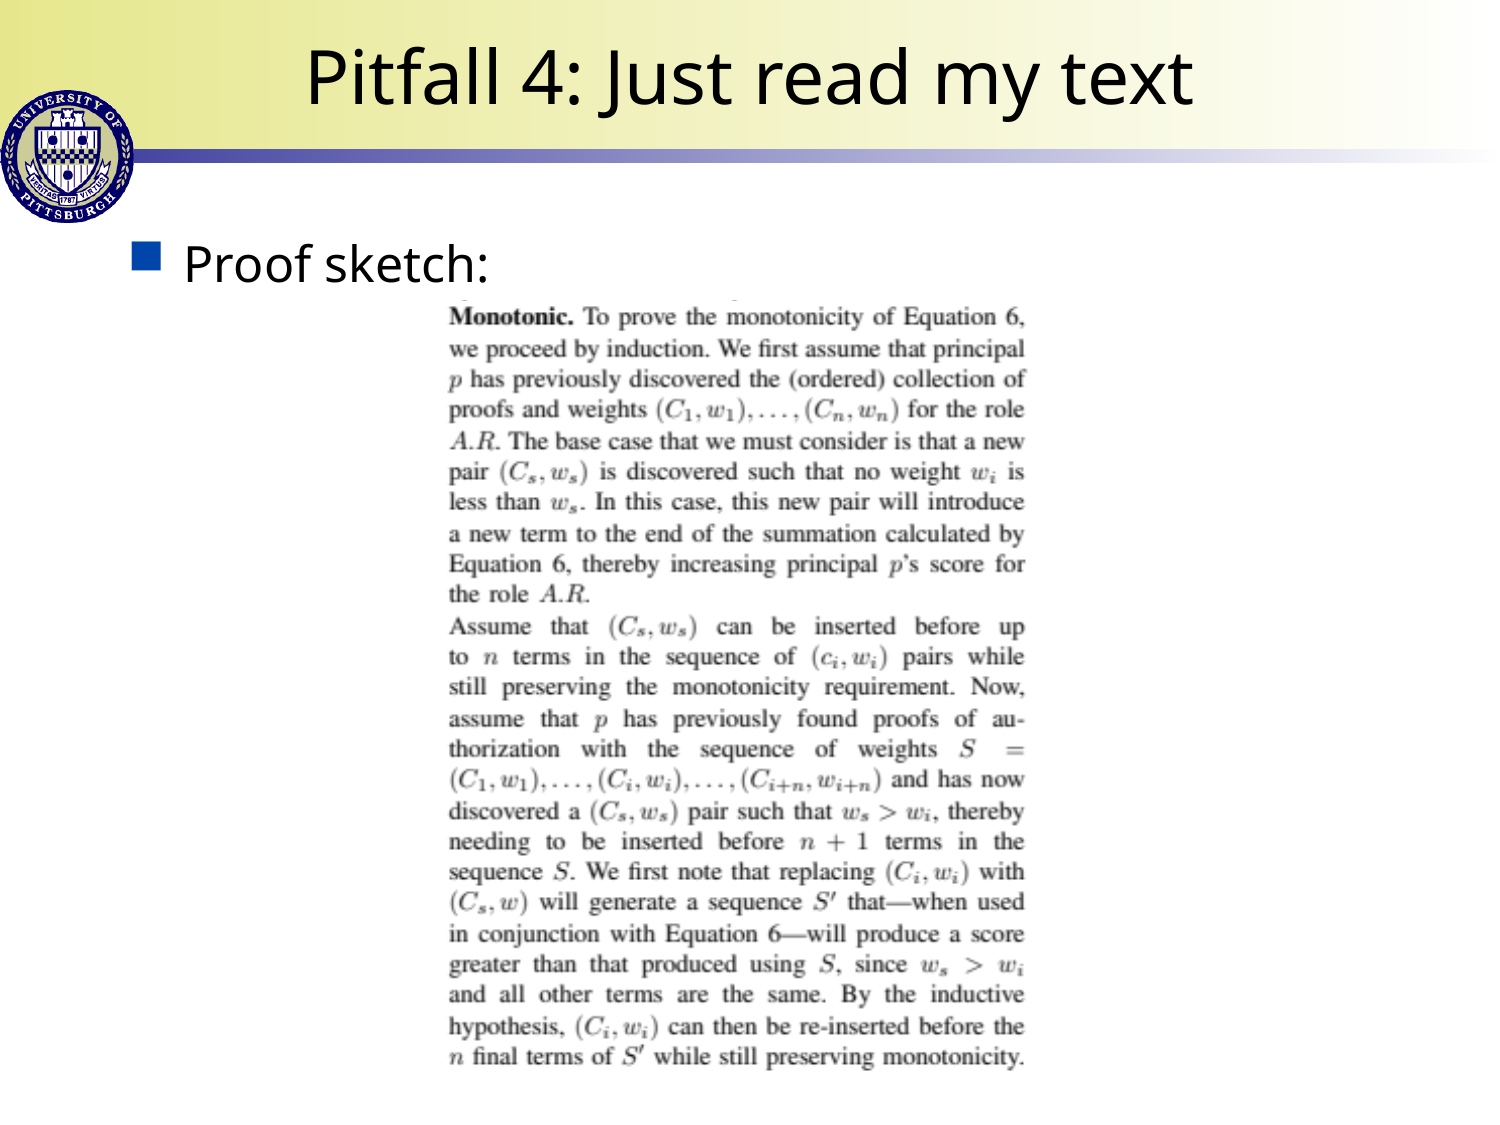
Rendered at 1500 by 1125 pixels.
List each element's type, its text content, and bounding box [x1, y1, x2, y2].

title Pitfall 4: Just read my text [0, 0, 1500, 150]
picture [0, 150, 134, 223]
list Proof sketch: [112, 224, 1388, 1000]
picture [442, 299, 1033, 1071]
